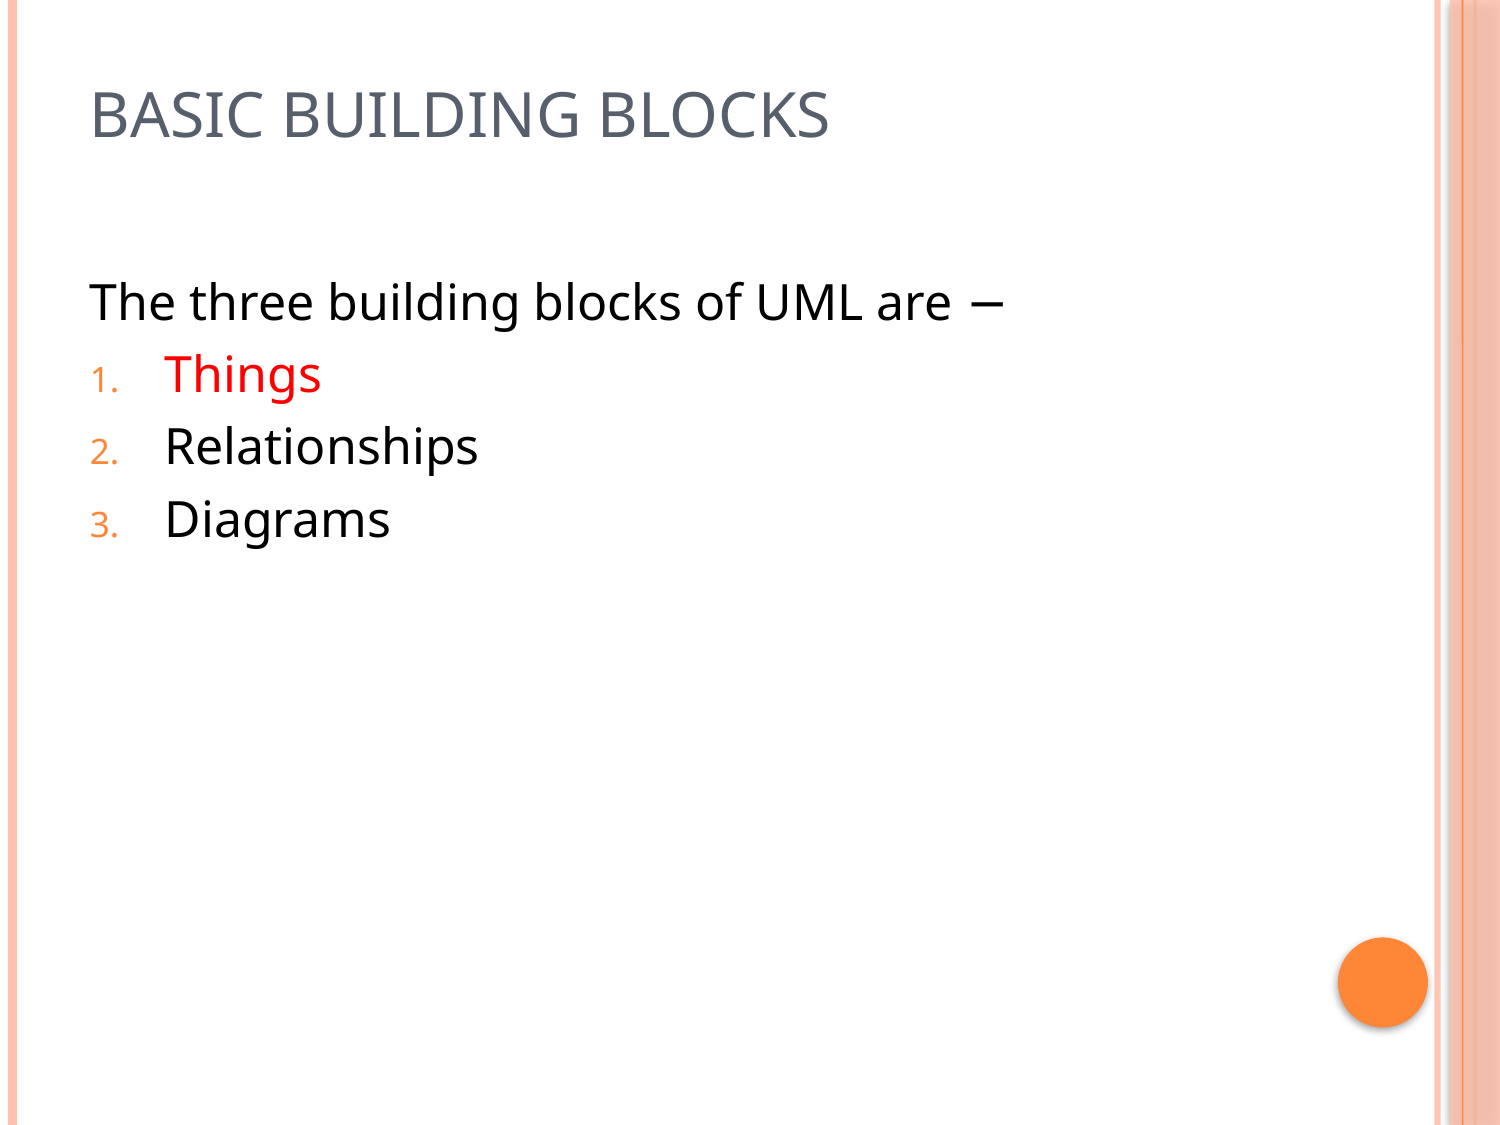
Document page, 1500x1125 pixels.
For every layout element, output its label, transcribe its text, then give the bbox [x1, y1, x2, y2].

list The three building blocks of UML are − Things Relationships Diagrams [75, 262, 1300, 1062]
title Basic Building Blocks [75, 45, 1300, 233]
